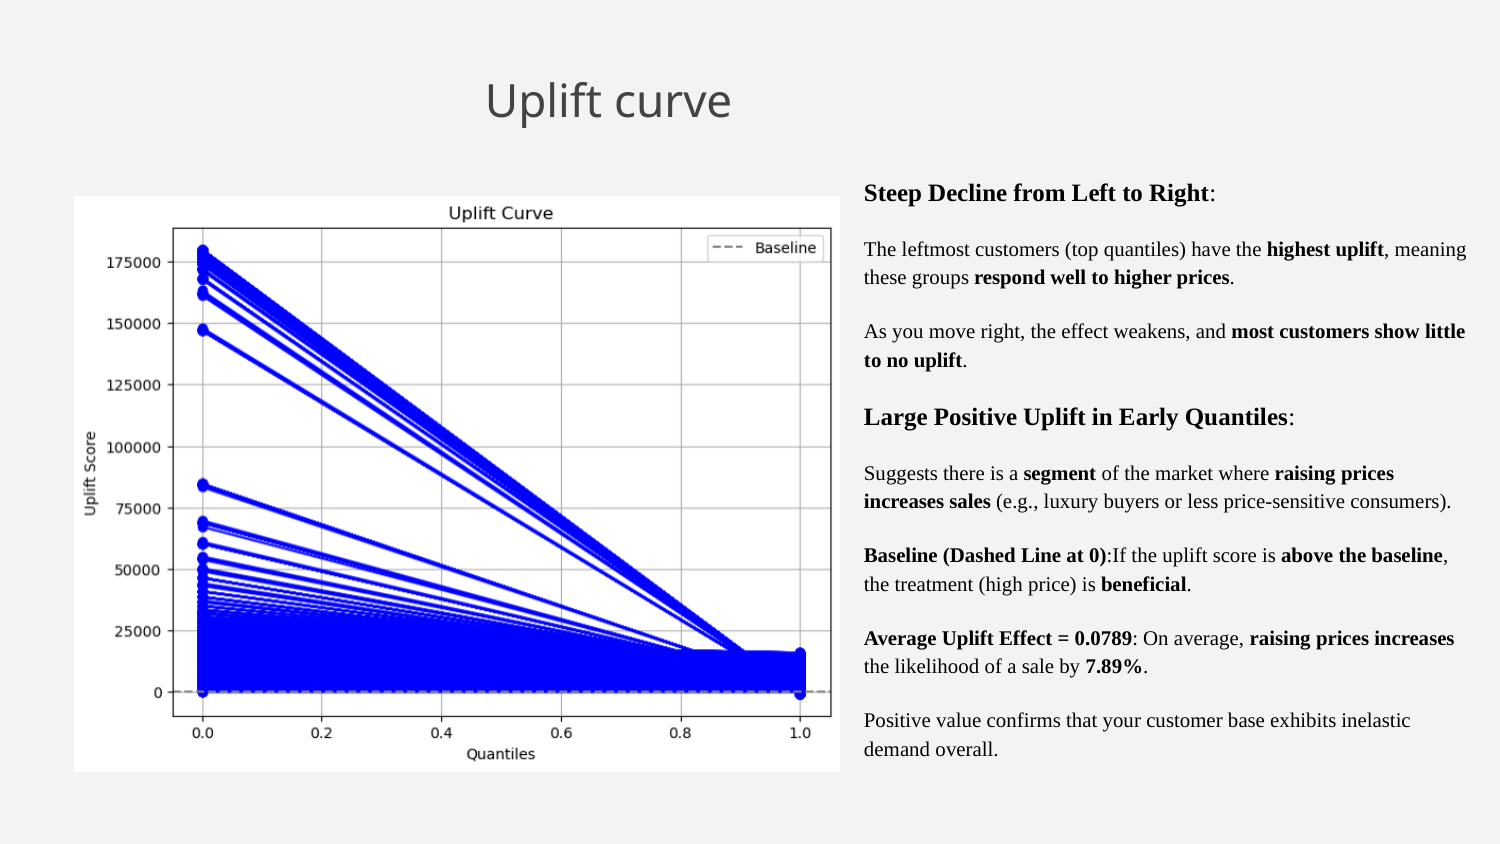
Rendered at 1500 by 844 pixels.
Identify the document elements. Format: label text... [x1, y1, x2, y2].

title Uplift curve [469, 56, 1301, 146]
text_box Steep Decline from Left to Right: The leftmost customers (top quantiles) have the highest uplift, meaning these groups respond well to higher prices. As you move right, the effect weakens, and most customers show little to no uplift. Large Positive Uplift in Early Quantiles: Suggests there is a segment of the market where raising prices increases sales (e.g., luxury buyers or less price-sensitive consumers). Baseline (Dashed Line at 0):If the uplift score is above the baseline, the treatment (high price) is beneficial. Average Uplift Effect = 0.0789: On average, raising prices increases the likelihood of a sale by 7.89%. Positive value confirms that your customer base exhibits inelastic demand overall. [848, 157, 1489, 816]
picture [74, 195, 840, 773]
